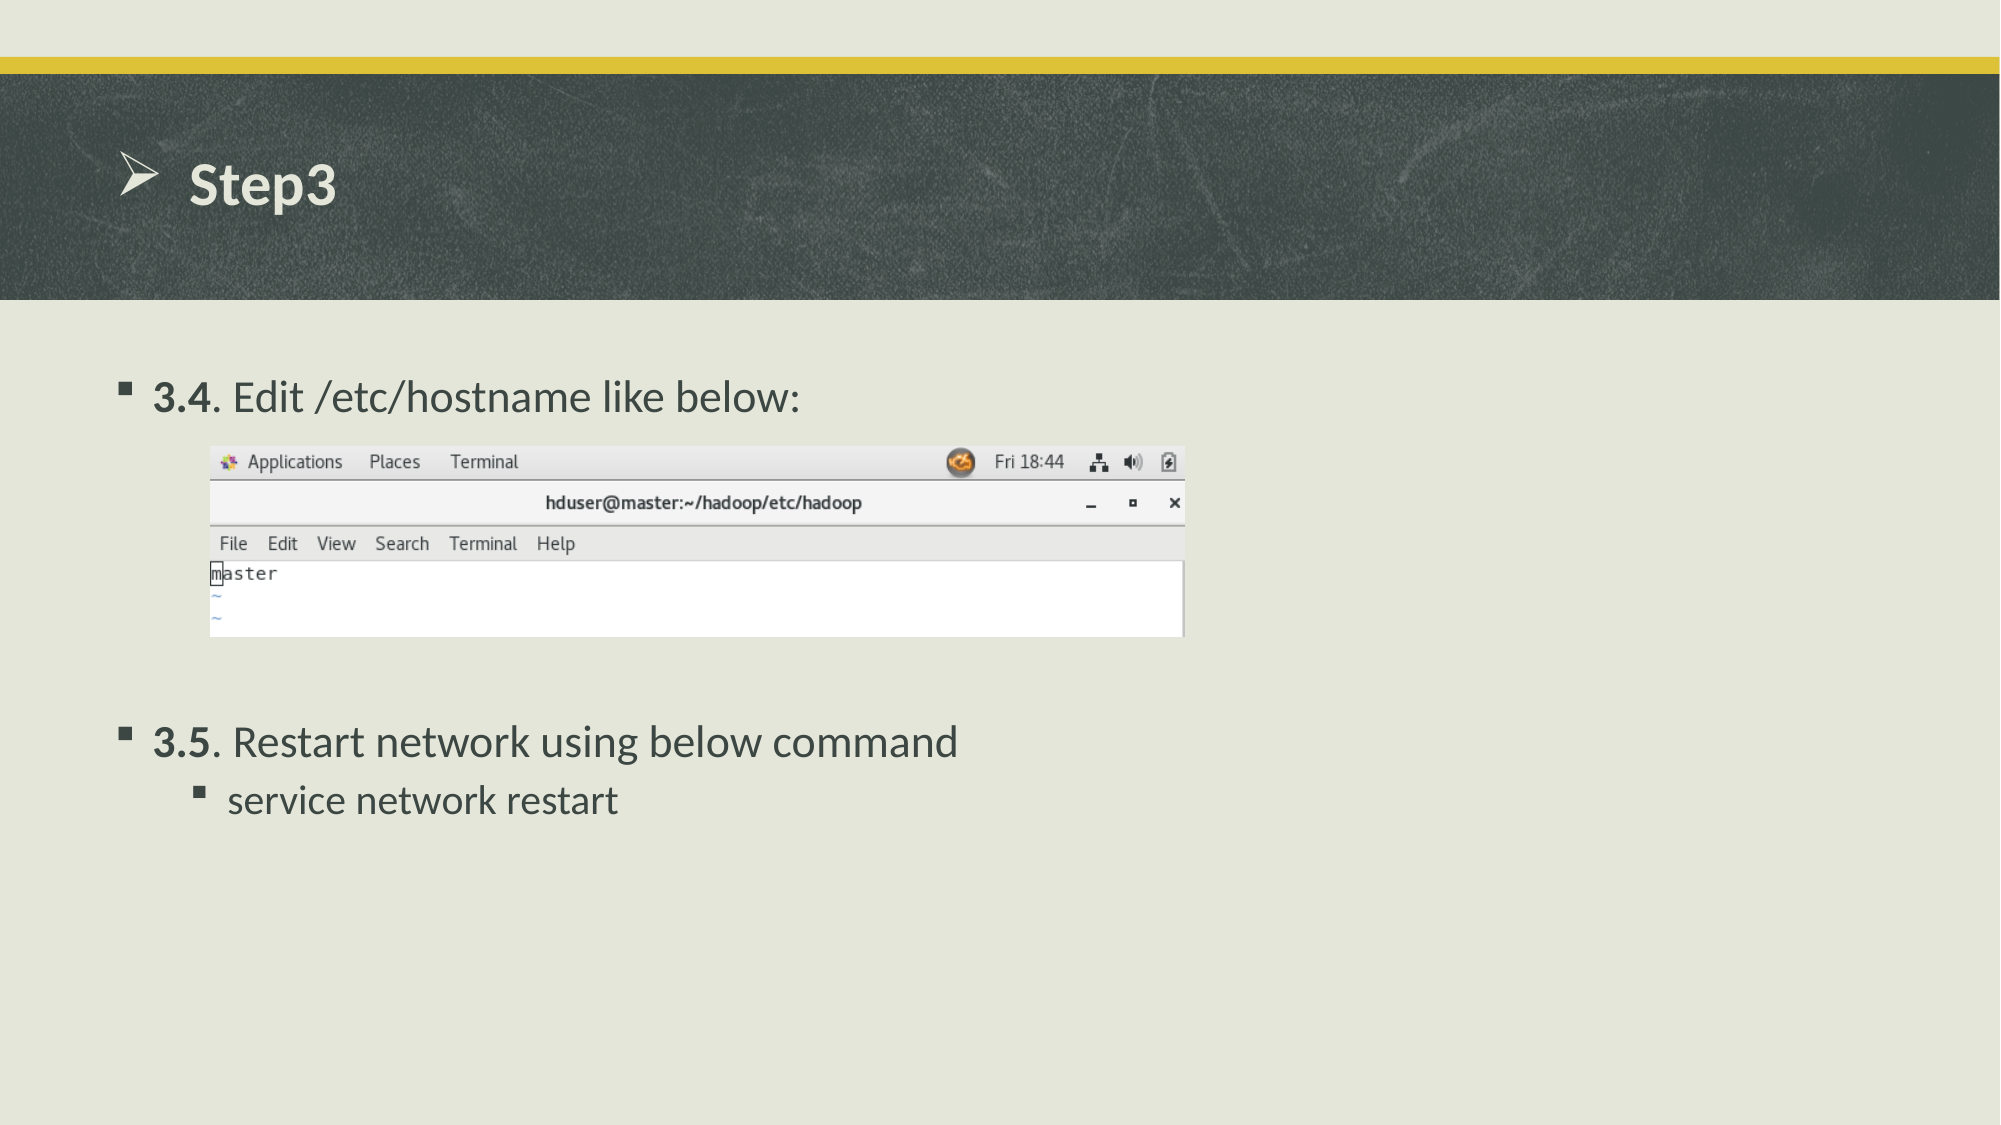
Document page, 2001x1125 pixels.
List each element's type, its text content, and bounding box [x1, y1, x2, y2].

title Step3 [99, 72, 1790, 296]
list 3.4. Edit /etc/hostname like below: 3.5. Restart network using below command service network restart [99, 359, 1790, 1014]
picture [209, 446, 1185, 637]
picture [0, 74, 2000, 300]
